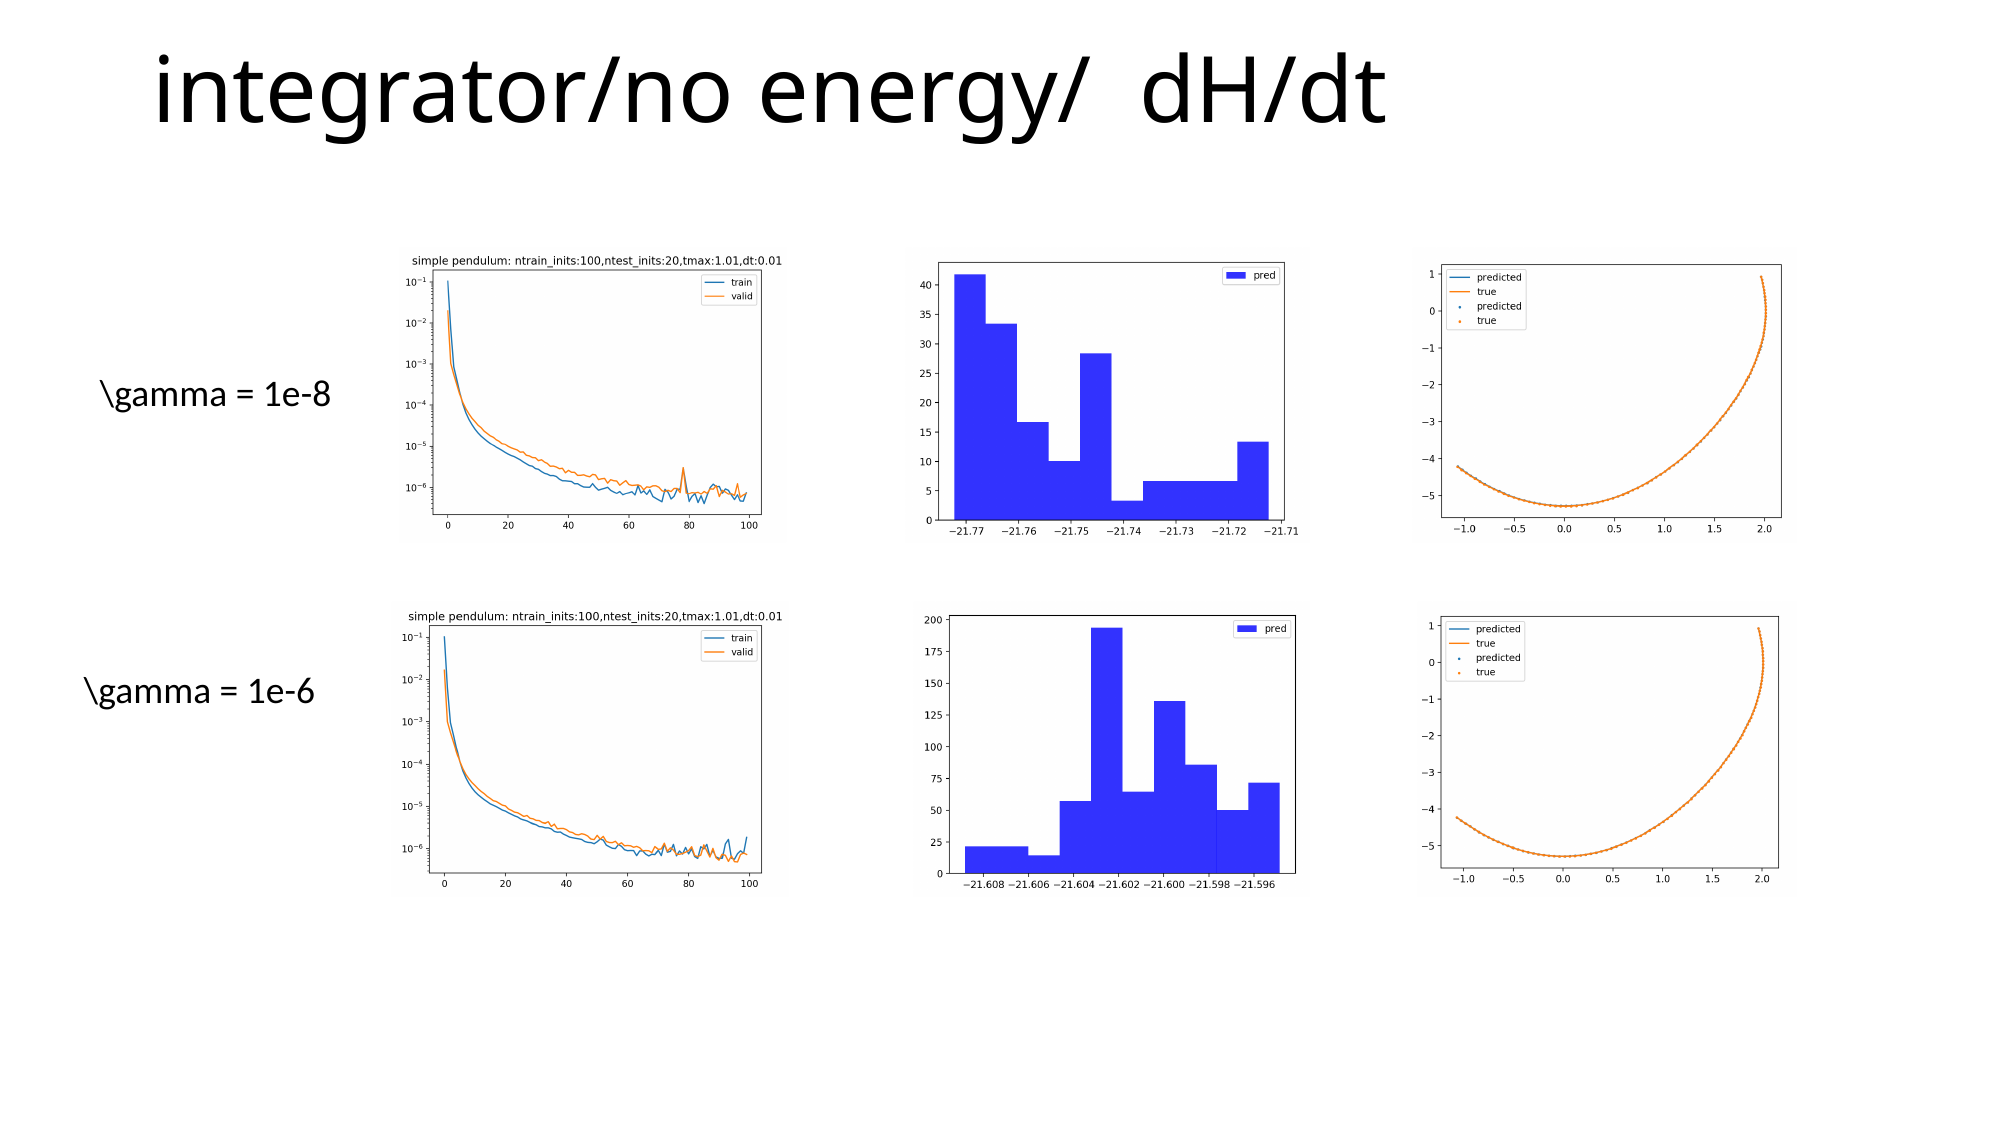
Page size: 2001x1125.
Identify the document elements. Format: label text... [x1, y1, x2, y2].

picture [1412, 247, 1797, 543]
title integrator/no energy/ dH/dt [137, 0, 1863, 202]
picture [399, 247, 787, 543]
picture [913, 601, 1310, 897]
text_box \gamma = 1e-6 [69, 658, 331, 718]
picture [391, 601, 789, 897]
picture [905, 247, 1310, 543]
picture [1417, 601, 1797, 897]
text_box \gamma = 1e-8 [85, 361, 347, 421]
